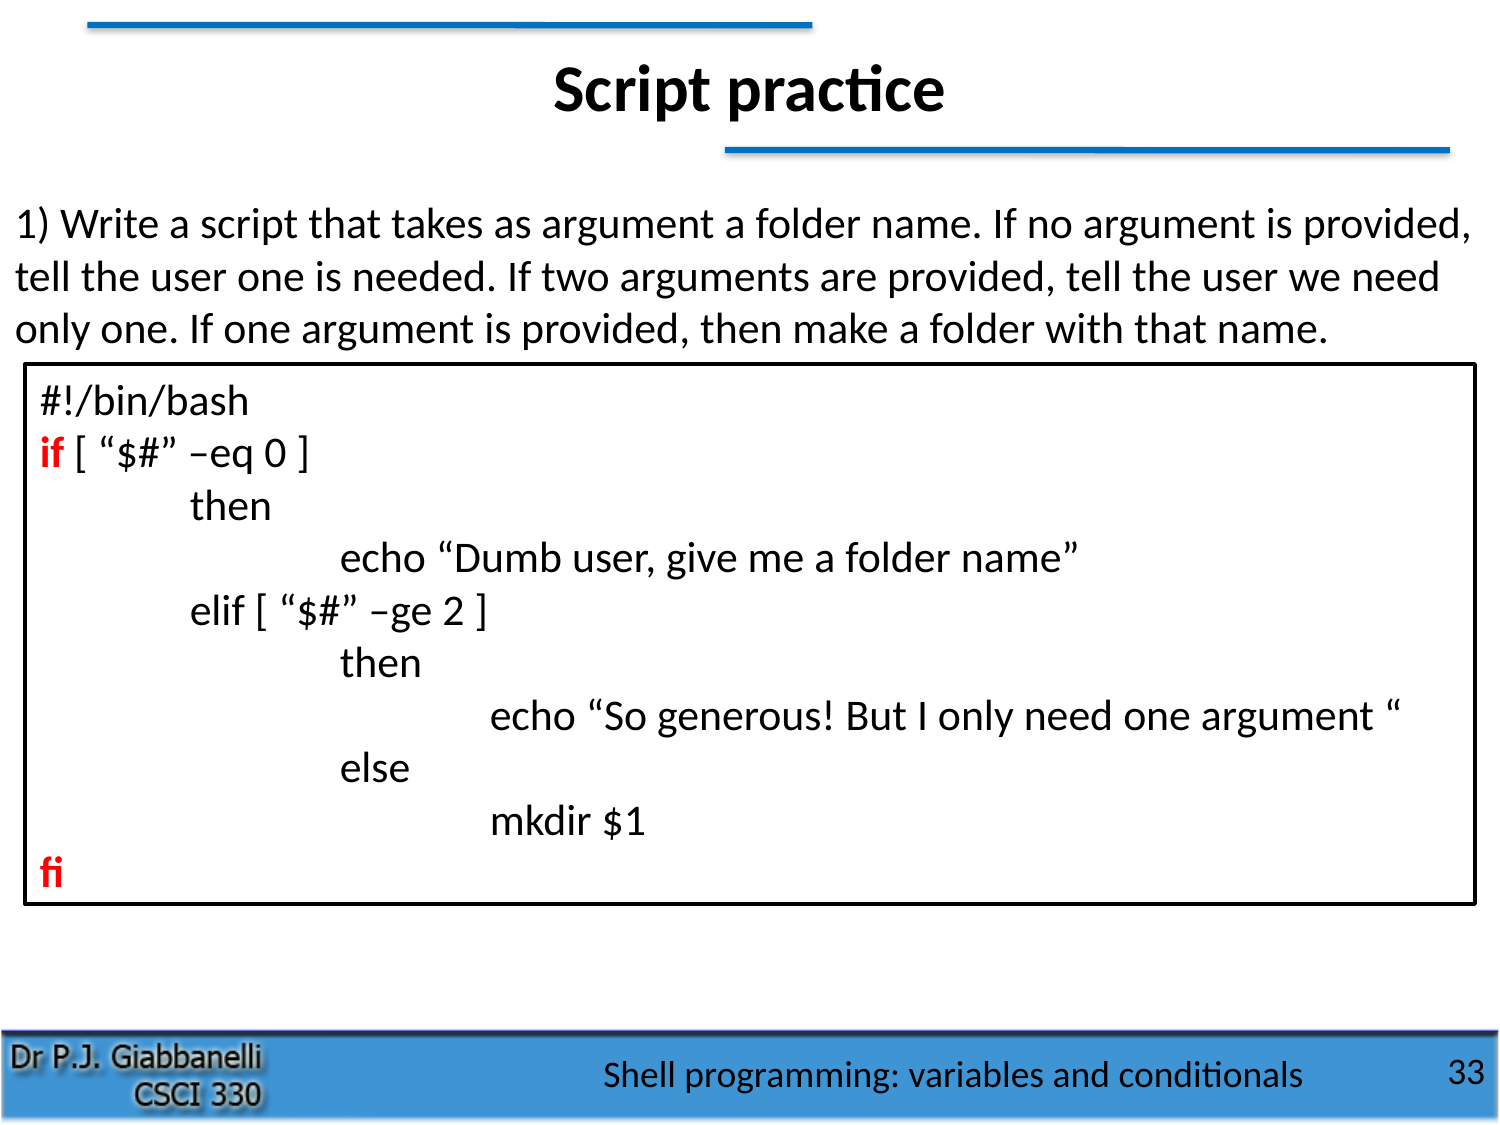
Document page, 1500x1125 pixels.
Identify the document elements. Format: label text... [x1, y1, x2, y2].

text_box #!/bin/bash if [ “$#” –eq 0 ] then echo “Dumb user, give me a folder name” elif [ “$#” –ge 2 ] then echo “So generous! But I only need one argument “ else mkdir $1 fi [23, 362, 1477, 906]
text_box 1) Write a script that takes as argument a folder name. If no argument is provided, tell the user one is needed. If two arguments are provided, tell the user we need only one. If one argument is provided, then make a folder with that name. [0, 187, 1500, 360]
text_box Script practice [0, 37, 1500, 133]
picture [0, 1026, 1500, 1125]
